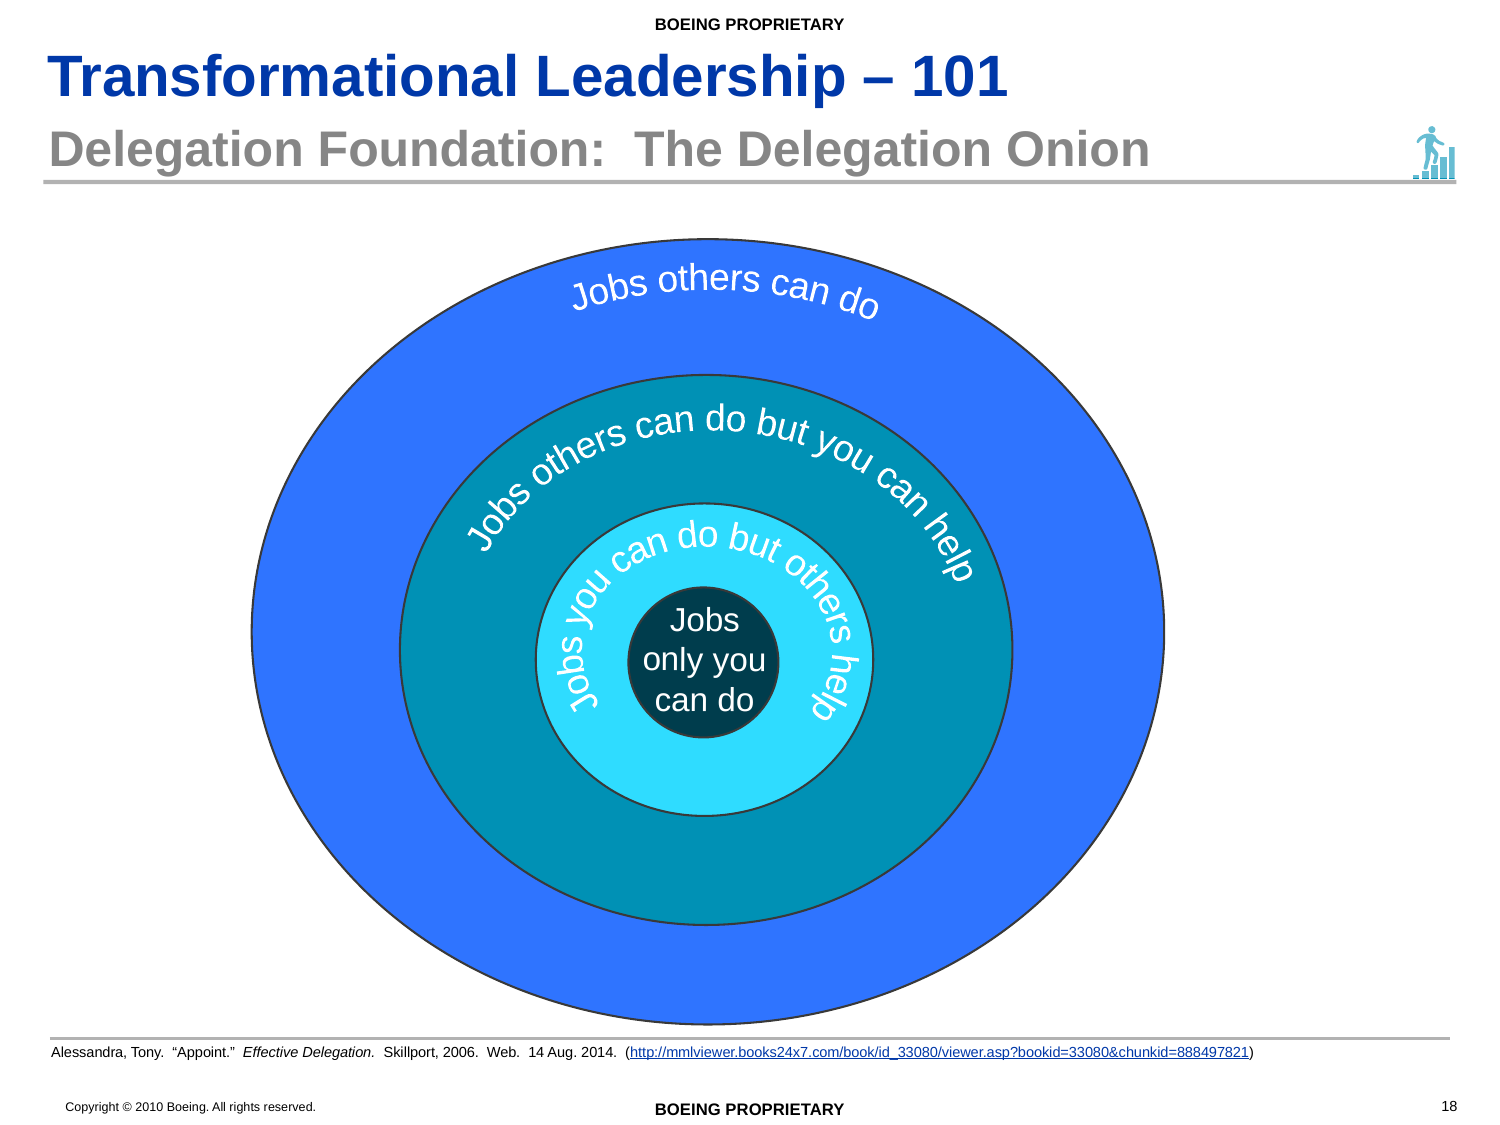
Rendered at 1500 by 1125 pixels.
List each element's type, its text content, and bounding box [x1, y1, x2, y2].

title Delegation Foundation: The Delegation Onion [0, 105, 1500, 180]
text_box Alessandra, Tony. “Appoint.” Effective Delegation. Skillport, 2006. Web. 14 Aug. 2014. (http://mmlviewer.books24x7.com/book/id_33080/viewer.asp?bookid=33080&chunkid=888497821) [35, 1034, 1472, 1068]
text_box [251, 239, 1165, 1025]
text_box [535, 503, 874, 816]
text_box [399, 374, 1013, 925]
text_box Jobs only you can do [622, 590, 787, 726]
slide_number 18 [1048, 1087, 1459, 1124]
text_box [663, 726, 744, 738]
